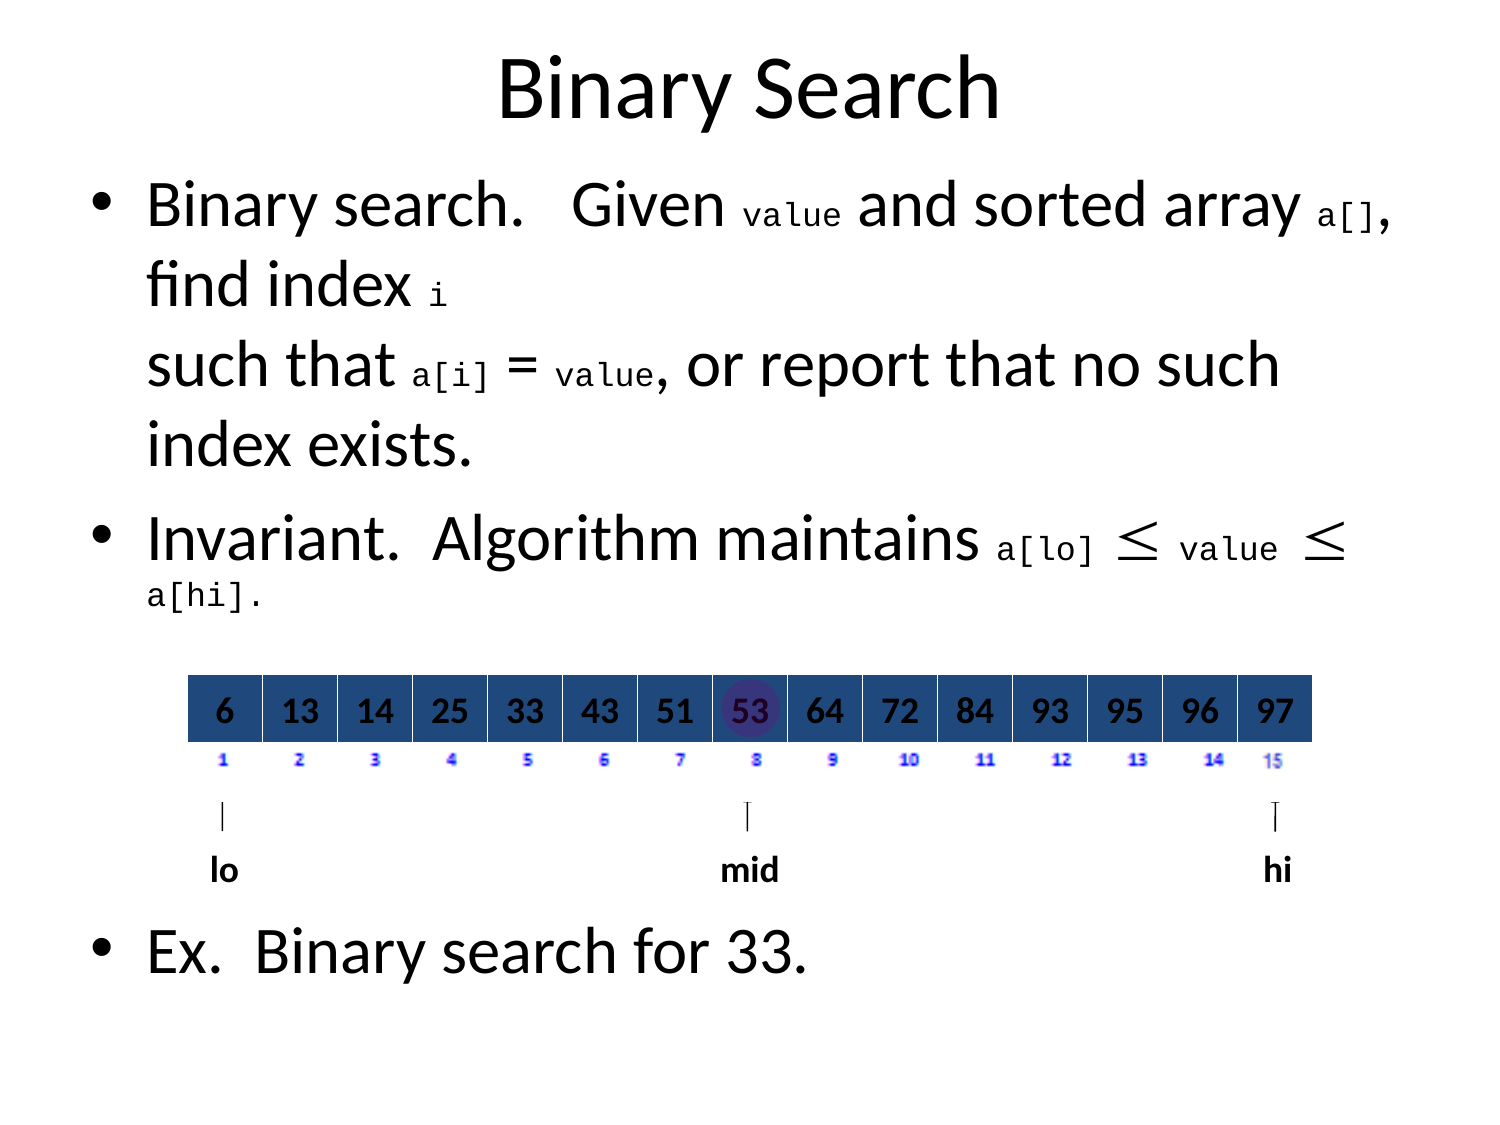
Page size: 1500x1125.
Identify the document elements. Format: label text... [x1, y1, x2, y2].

text_box 33 [487, 673, 562, 743]
text_box [721, 678, 781, 738]
text_box 51 [638, 673, 712, 743]
picture [198, 749, 1325, 802]
text_box 53 [712, 673, 788, 743]
text_box 84 [938, 673, 1012, 743]
text_box 0 [187, 747, 263, 780]
text_box 95 [1087, 673, 1162, 743]
text_box 43 [562, 673, 638, 743]
text_box 64 [788, 673, 862, 743]
text_box 25 [412, 673, 487, 743]
text_box mid [704, 837, 795, 898]
text_box 93 [1012, 673, 1087, 743]
text_box hi [1247, 837, 1308, 898]
title Binary Search [75, 0, 1425, 152]
text_box 72 [862, 673, 938, 743]
text_box lo [194, 836, 255, 897]
text_box 97 [1238, 673, 1313, 743]
text_box 13 [263, 673, 338, 743]
list Binary search. Given value and sorted array a[], find index i such that a[i] = value, or report that no such index exists. Invariant. Algorithm maintains a[lo]  value  a[hi]. Ex. Binary search for 33. [75, 152, 1425, 1079]
text_box 14 [338, 673, 412, 743]
text_box 6 [187, 673, 263, 743]
text_box 96 [1162, 673, 1238, 743]
